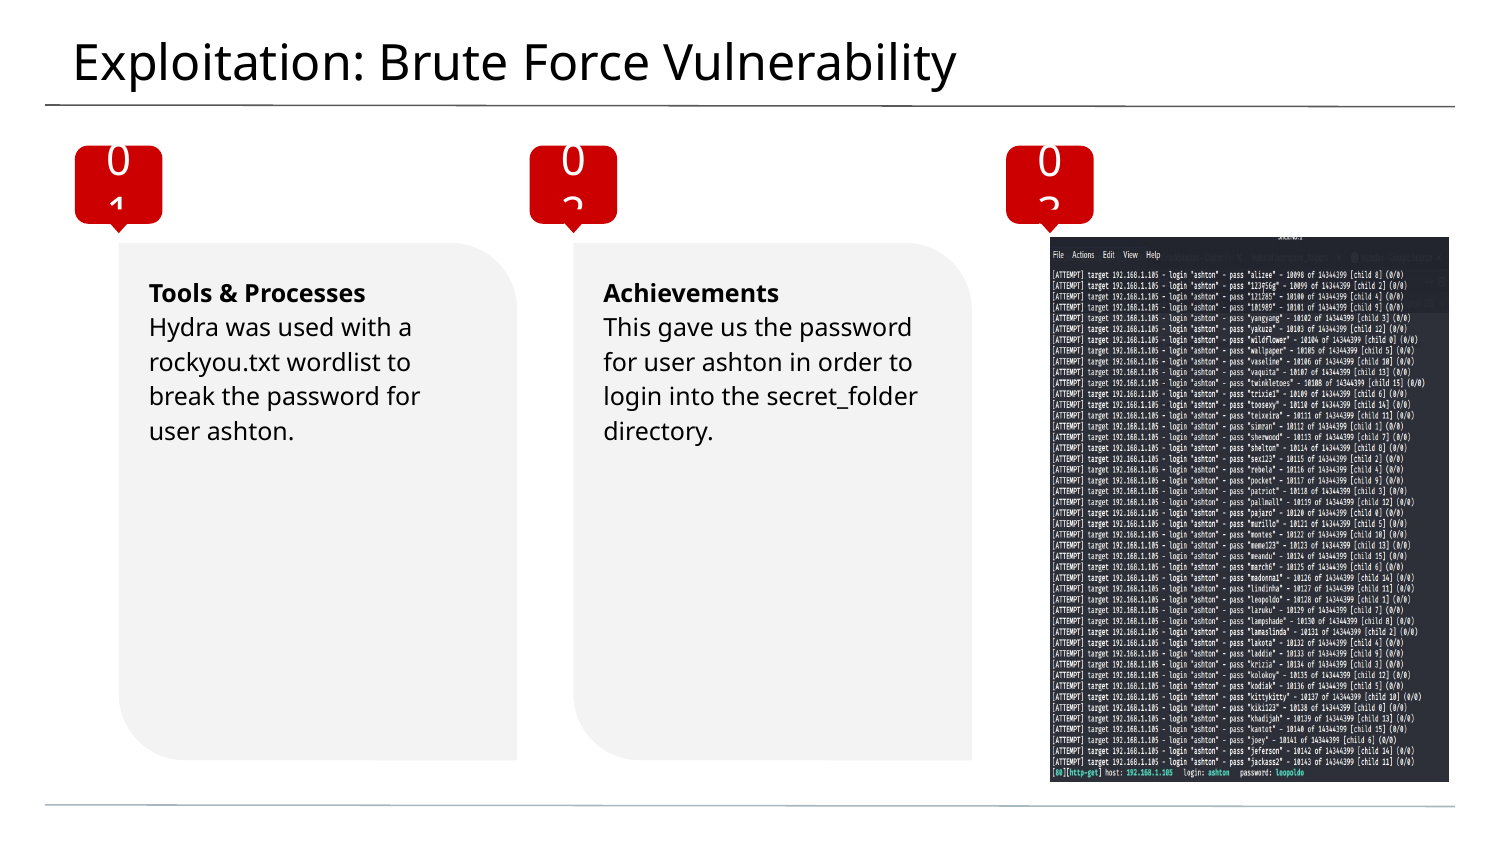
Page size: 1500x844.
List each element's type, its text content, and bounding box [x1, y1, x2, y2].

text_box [529, 145, 618, 234]
text_box Tools & Processes Hydra was used with a rockyou.txt wordlist to break the password for user ashton. [118, 242, 508, 761]
picture [1049, 237, 1449, 782]
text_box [1005, 145, 1094, 234]
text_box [74, 145, 163, 234]
text_box Achievements This gave us the password for user ashton in order to login into the secret_folder directory. [573, 242, 972, 761]
title Exploitation: Brute Force Vulnerability [0, 0, 1500, 88]
text_box [508, 275, 518, 761]
